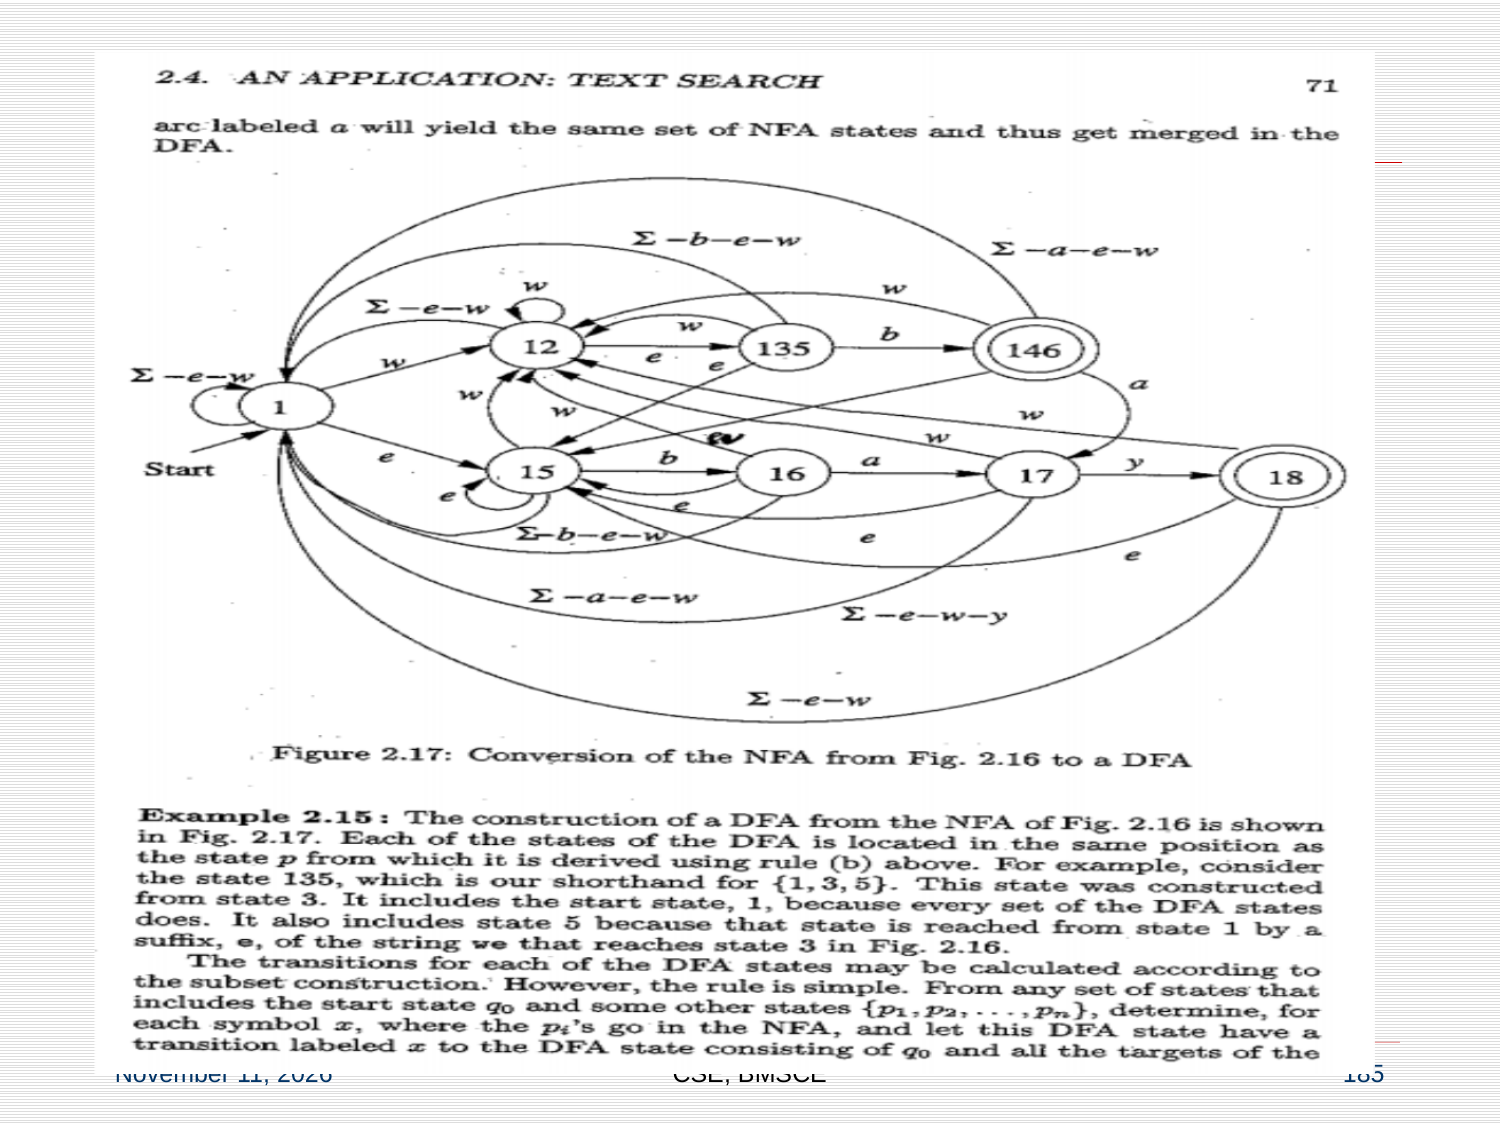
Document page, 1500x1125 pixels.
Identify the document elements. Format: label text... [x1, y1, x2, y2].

slide_number 185 [1250, 1049, 1401, 1103]
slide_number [99, 1074, 219, 1103]
picture [96, 0, 1374, 1125]
